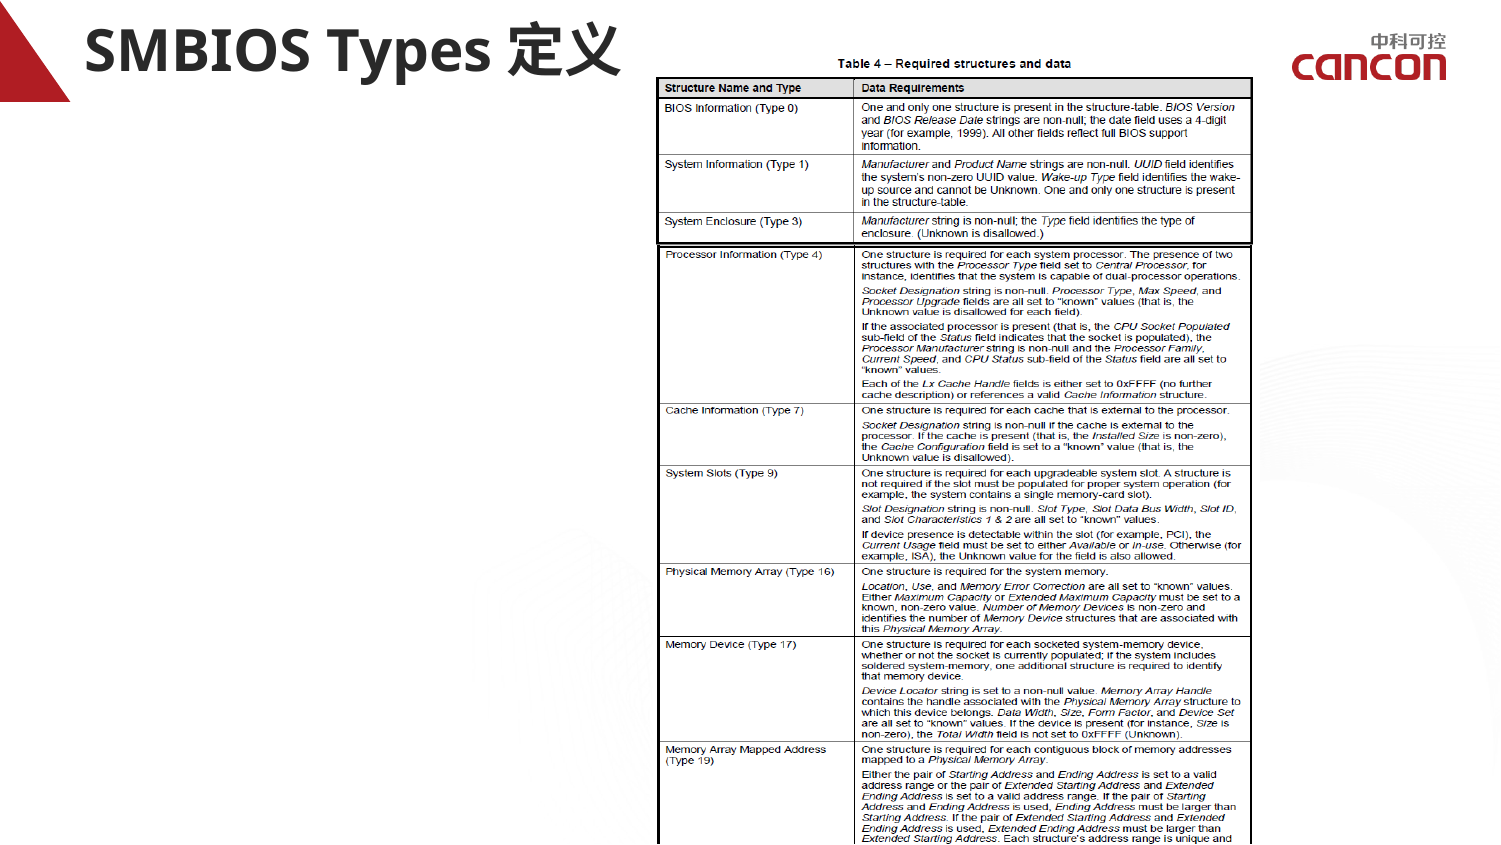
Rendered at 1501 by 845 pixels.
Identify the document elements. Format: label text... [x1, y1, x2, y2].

title SMBIOS Types定义 [73, 12, 1280, 93]
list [653, 52, 1260, 245]
picture [0, 0, 1501, 844]
